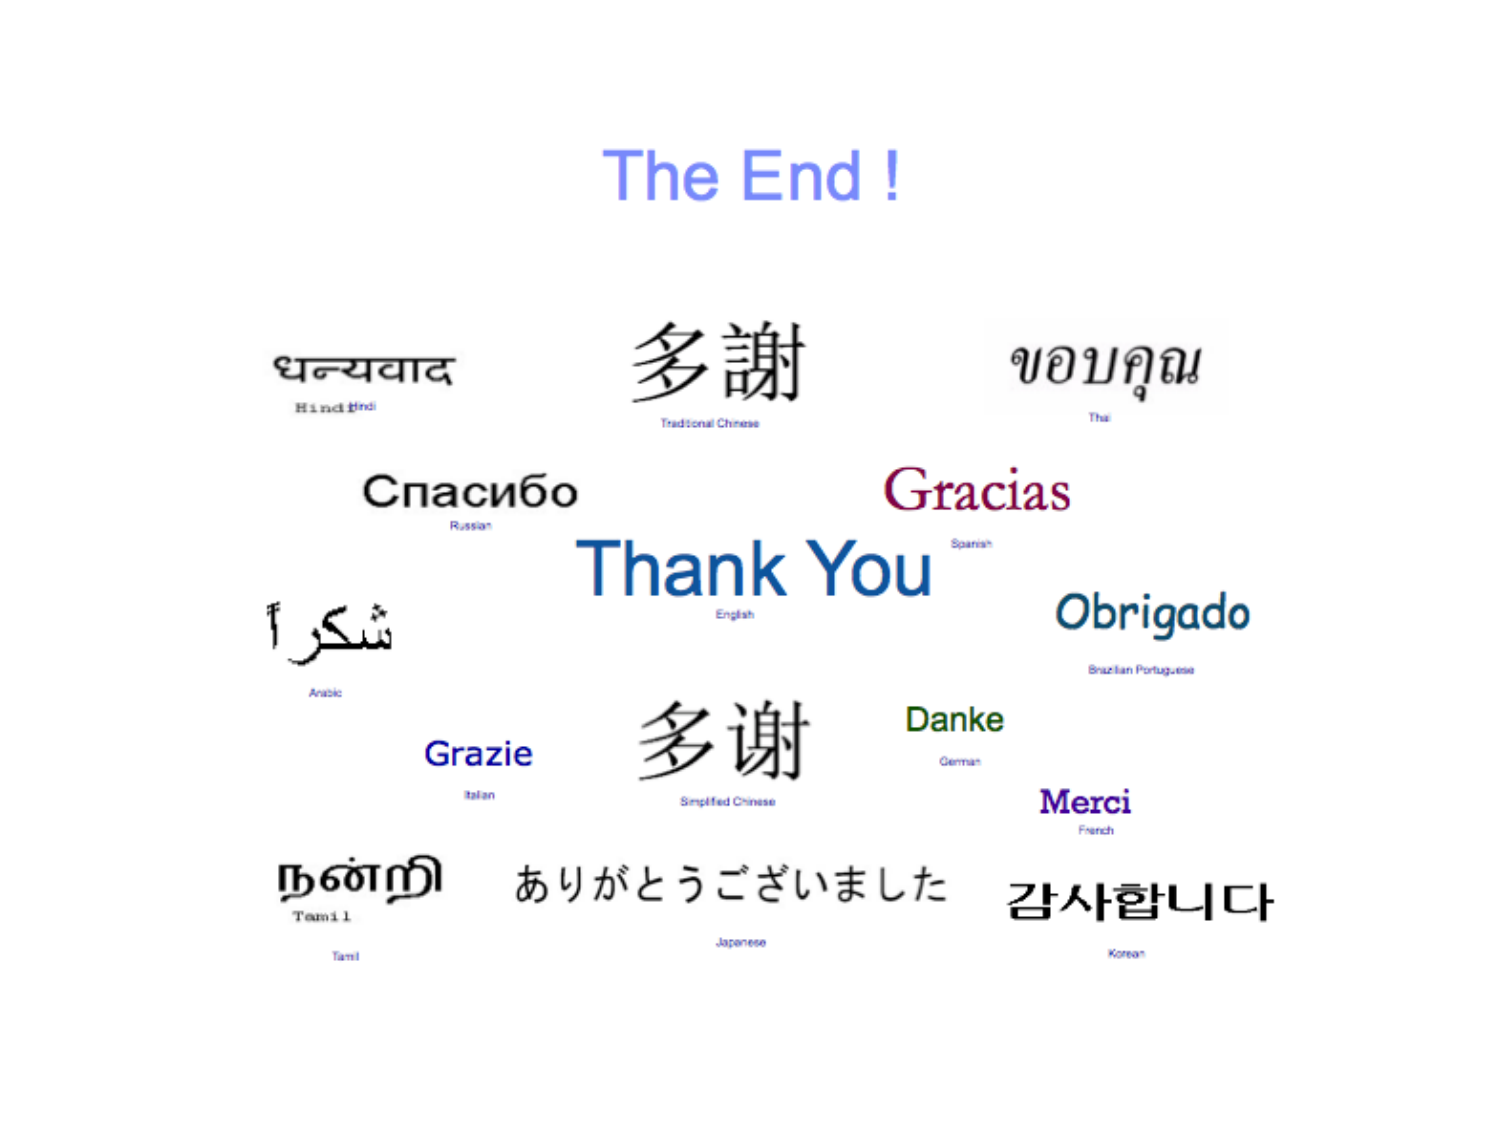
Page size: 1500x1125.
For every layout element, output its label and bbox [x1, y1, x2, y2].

picture [151, 105, 1347, 982]
